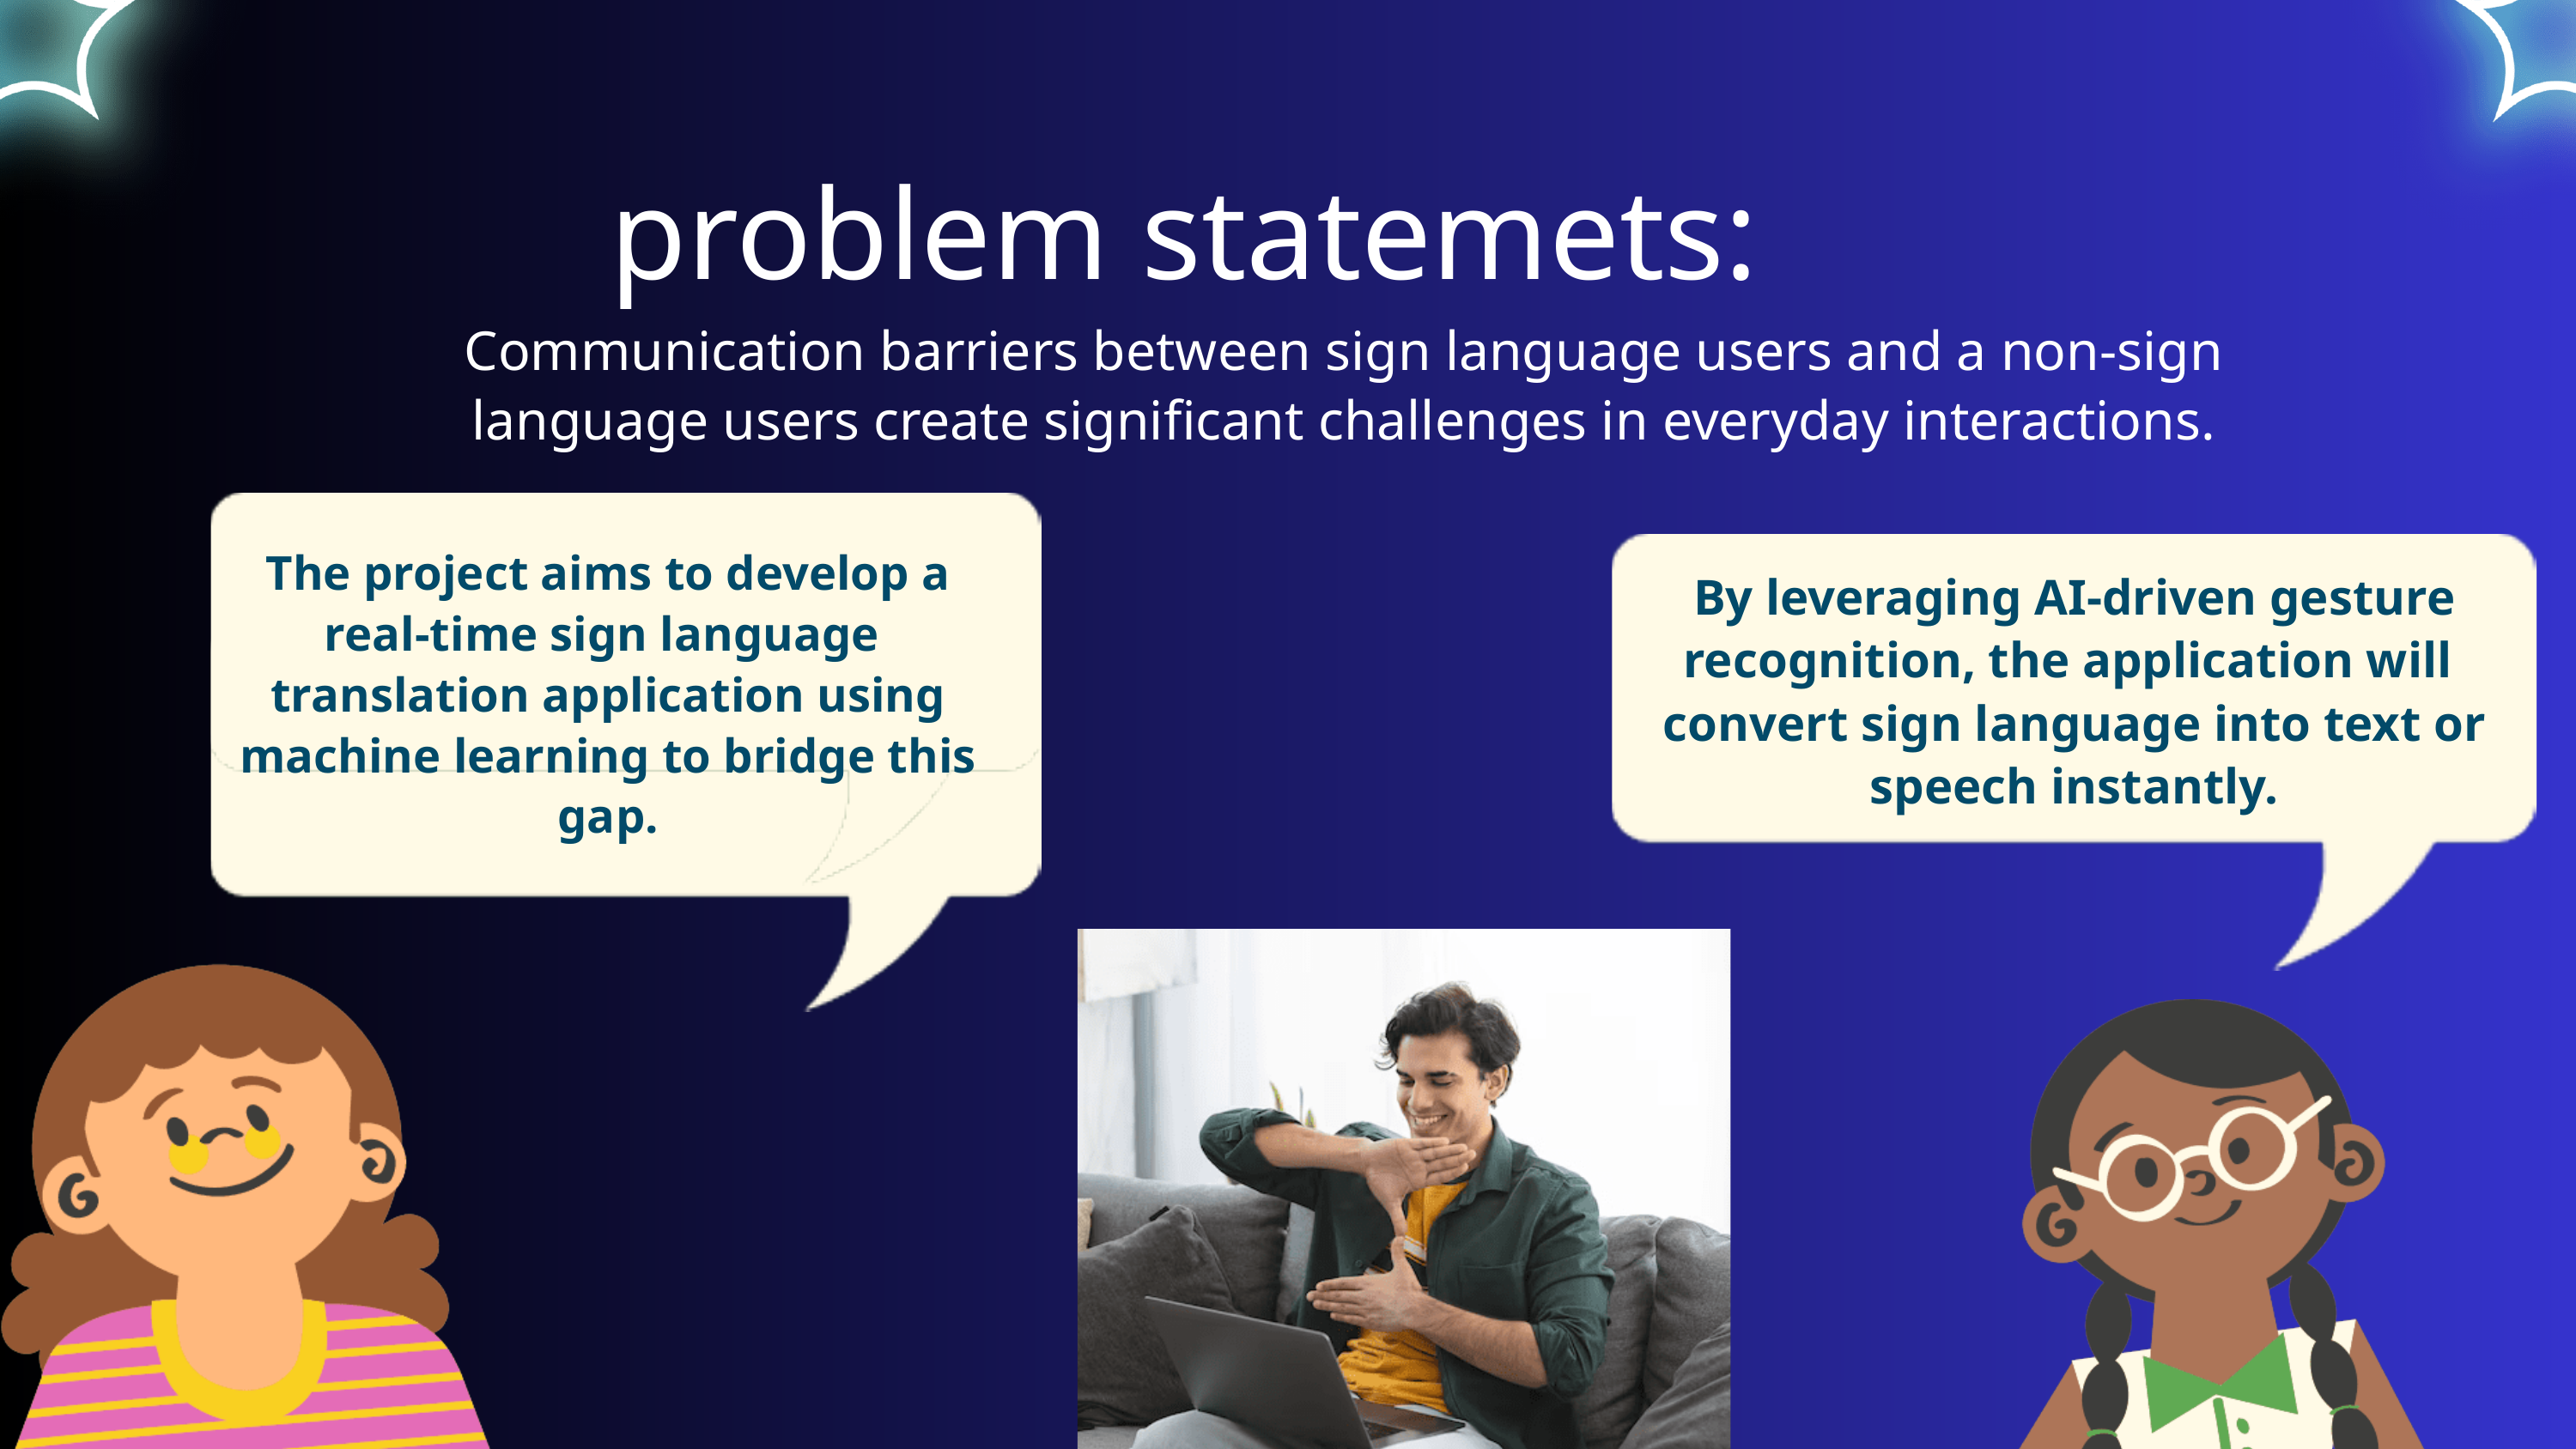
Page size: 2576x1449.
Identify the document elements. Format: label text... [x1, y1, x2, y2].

text_box By leveraging AI-driven gesture recognition, the application will convert sign language into text or speech instantly. [1649, 561, 2500, 814]
text_box problem statemets: [28, 154, 2341, 305]
text_box [1077, 929, 1731, 1449]
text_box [210, 492, 1042, 1013]
text_box [1975, 999, 2467, 1449]
text_box [0, 0, 251, 230]
text_box [1612, 534, 2537, 971]
text_box Communication barriers between sign language users and a non-sign language users create significant challenges in everyday interactions. [349, 311, 2341, 452]
text_box [2340, 0, 2576, 230]
text_box [0, 954, 501, 1449]
